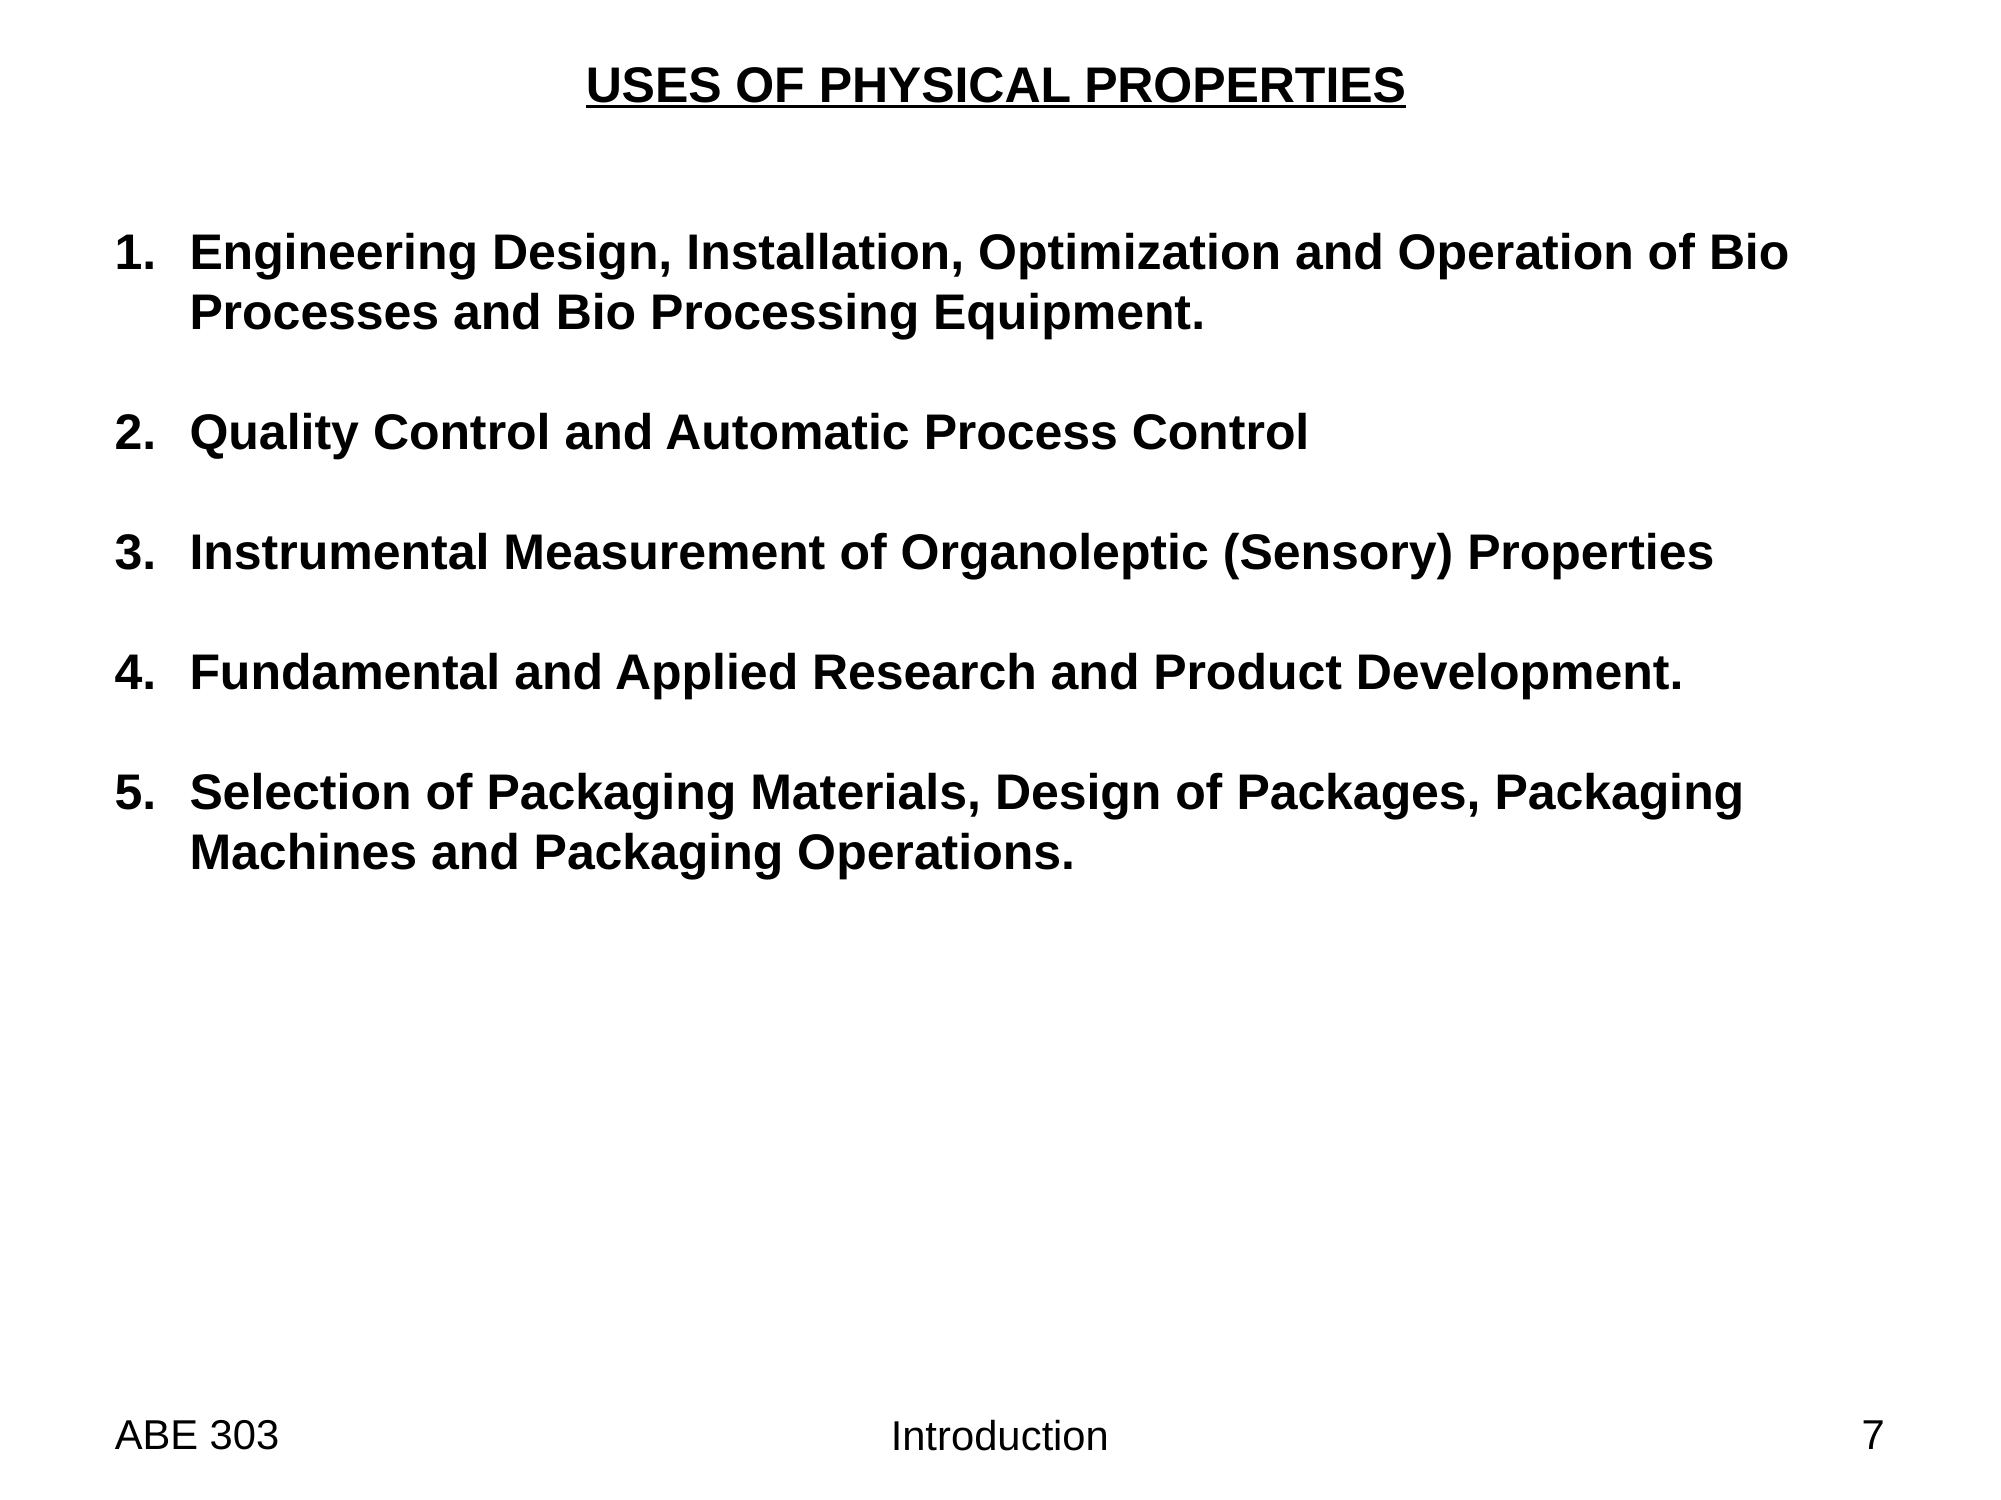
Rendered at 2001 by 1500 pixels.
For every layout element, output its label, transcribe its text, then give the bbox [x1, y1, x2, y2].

footer Introduction [683, 1366, 1317, 1467]
slide_number 7 [1433, 1365, 1901, 1466]
text_box Engineering Design, Installation, Optimization and Operation of Bio Processes and Bio Processing Equipment. Quality Control and Automatic Process Control Instrumental Measurement of Organoleptic (Sensory) Properties Fundamental and Applied Research and Product Development. Selection of Packaging Materials, Design of Packages, Packaging Machines and Packaging Operations. [99, 212, 1829, 948]
text_box USES OF PHYSICAL PROPERTIES [571, 44, 1422, 120]
slide_number ABE 303 [99, 1365, 567, 1466]
